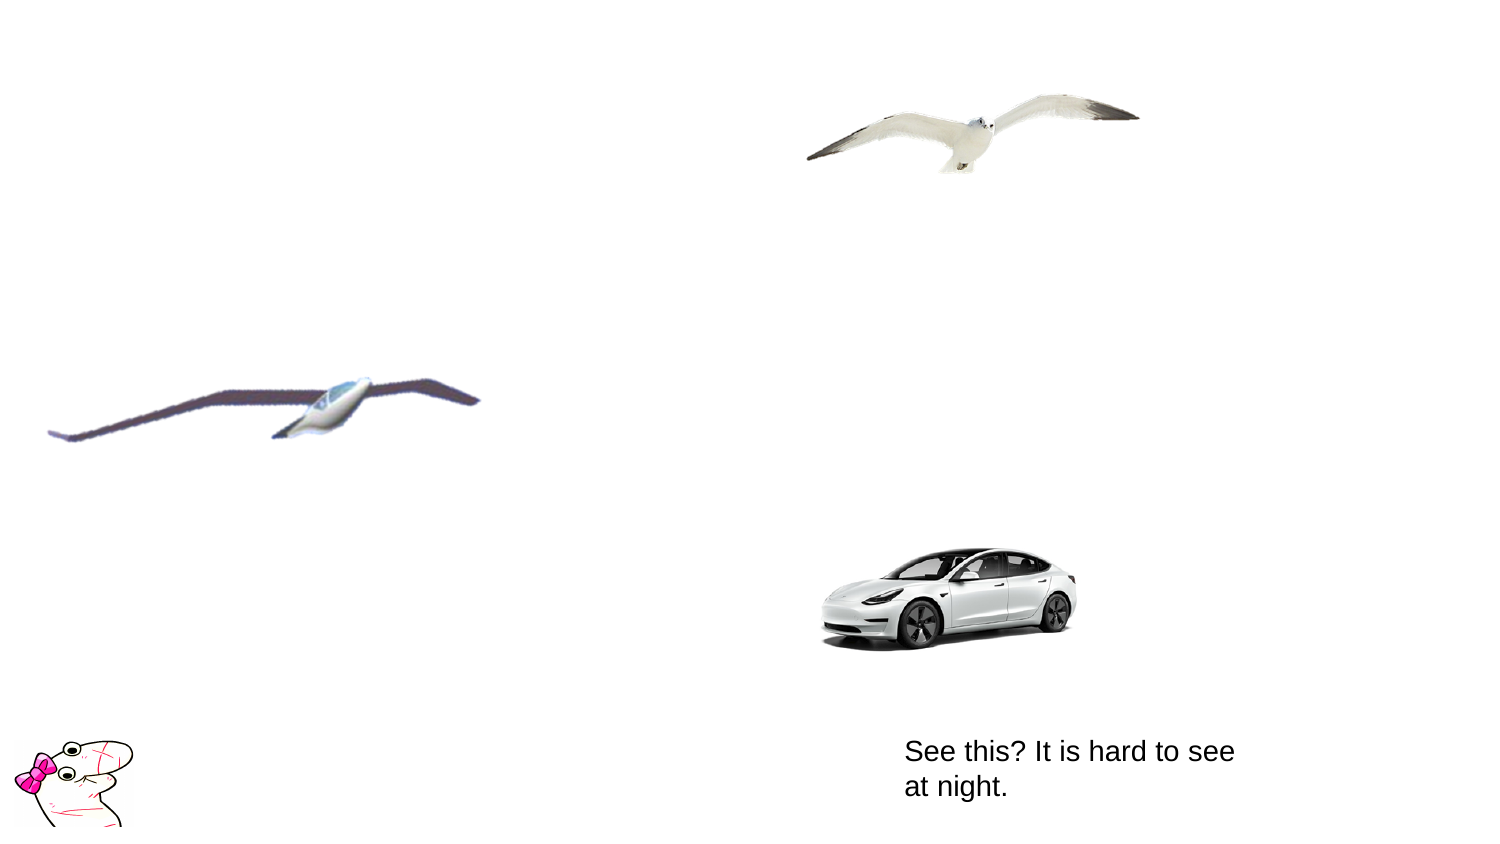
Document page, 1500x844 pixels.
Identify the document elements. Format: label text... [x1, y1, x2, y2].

picture [37, 245, 562, 568]
picture [792, 80, 1155, 183]
picture [13, 739, 134, 827]
picture [699, 456, 1194, 735]
text_box See this? It is hard to see at night. [889, 717, 1280, 818]
